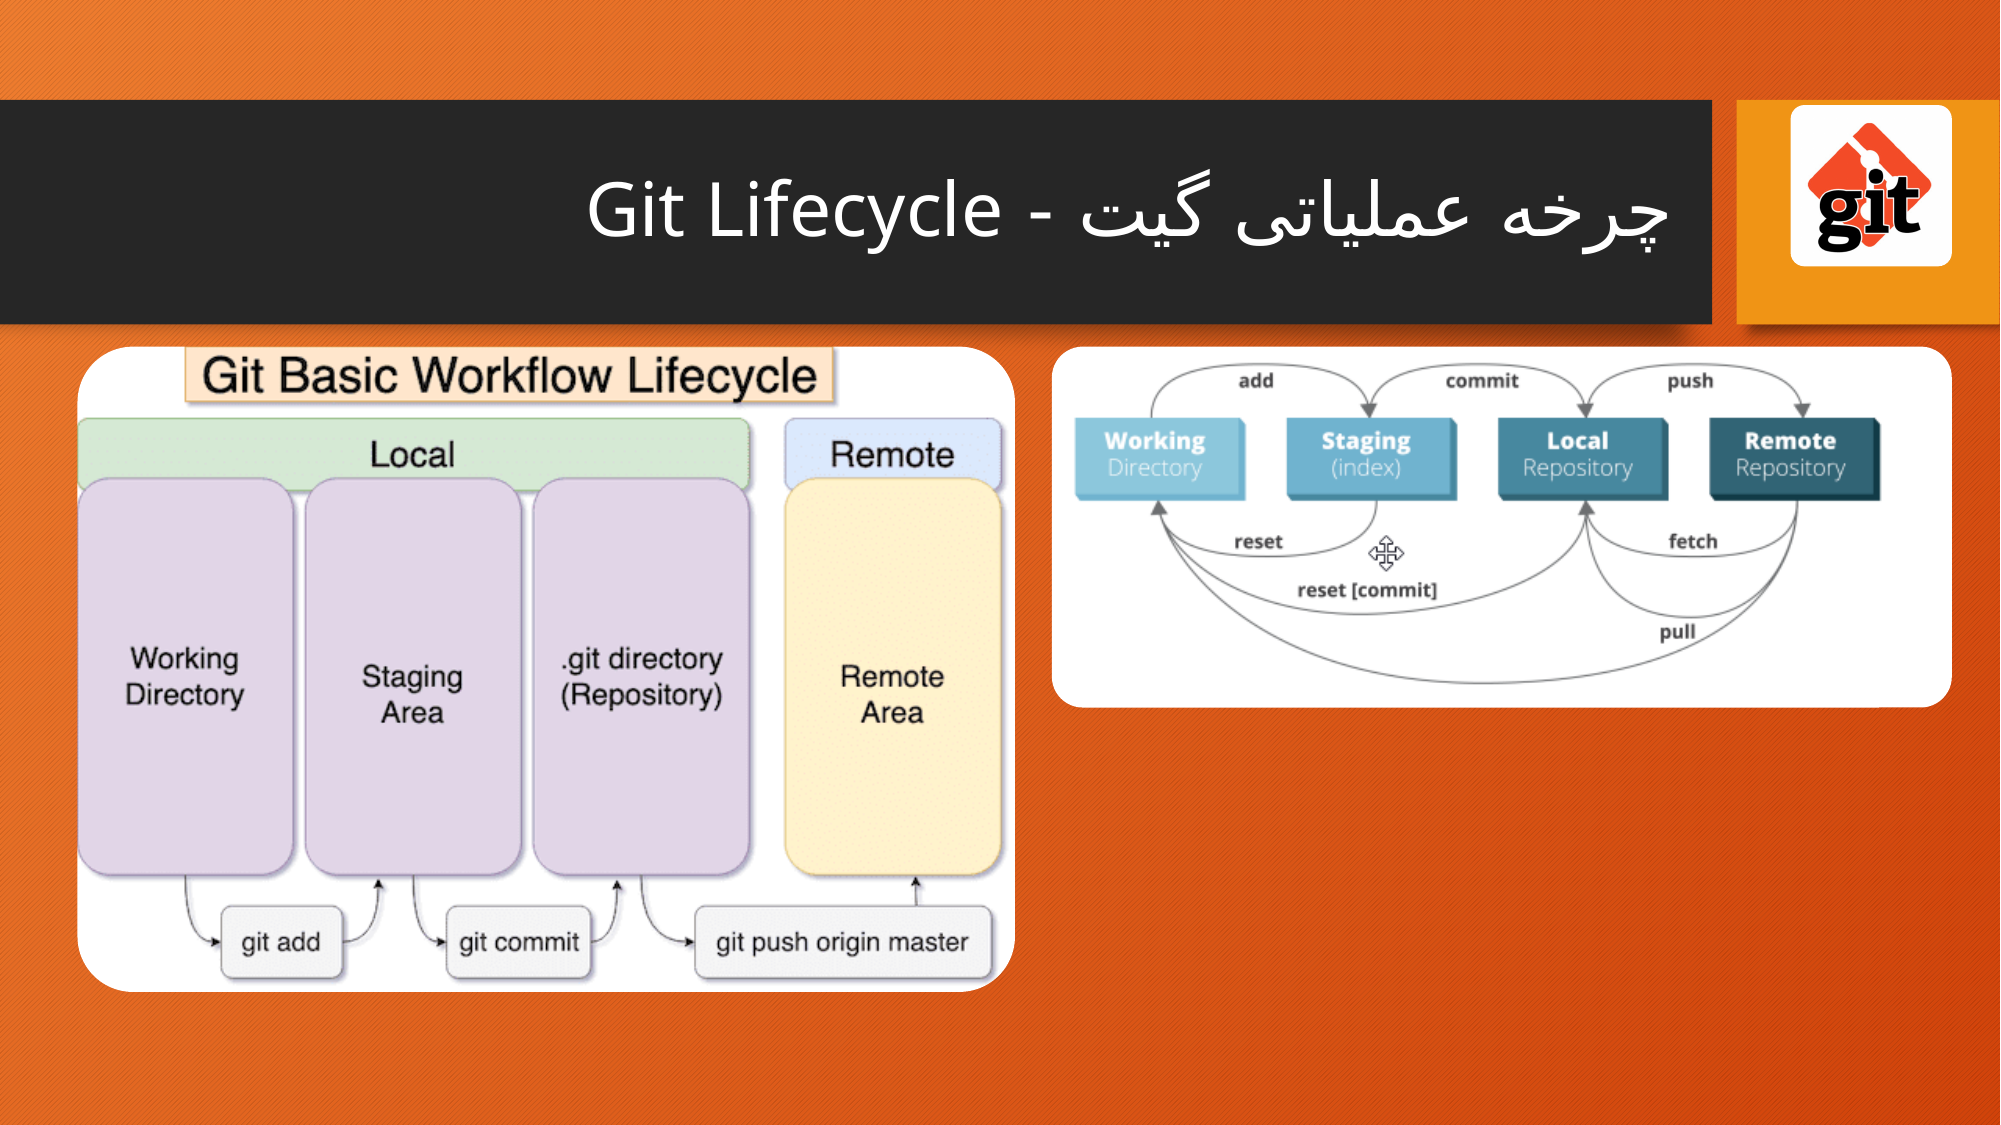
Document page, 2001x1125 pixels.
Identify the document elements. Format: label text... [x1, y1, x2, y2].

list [77, 346, 1016, 993]
picture [1790, 104, 1953, 267]
picture [0, 325, 2000, 708]
title چرخه عملیاتی گیت - Git Lifecycle [111, 123, 1689, 301]
